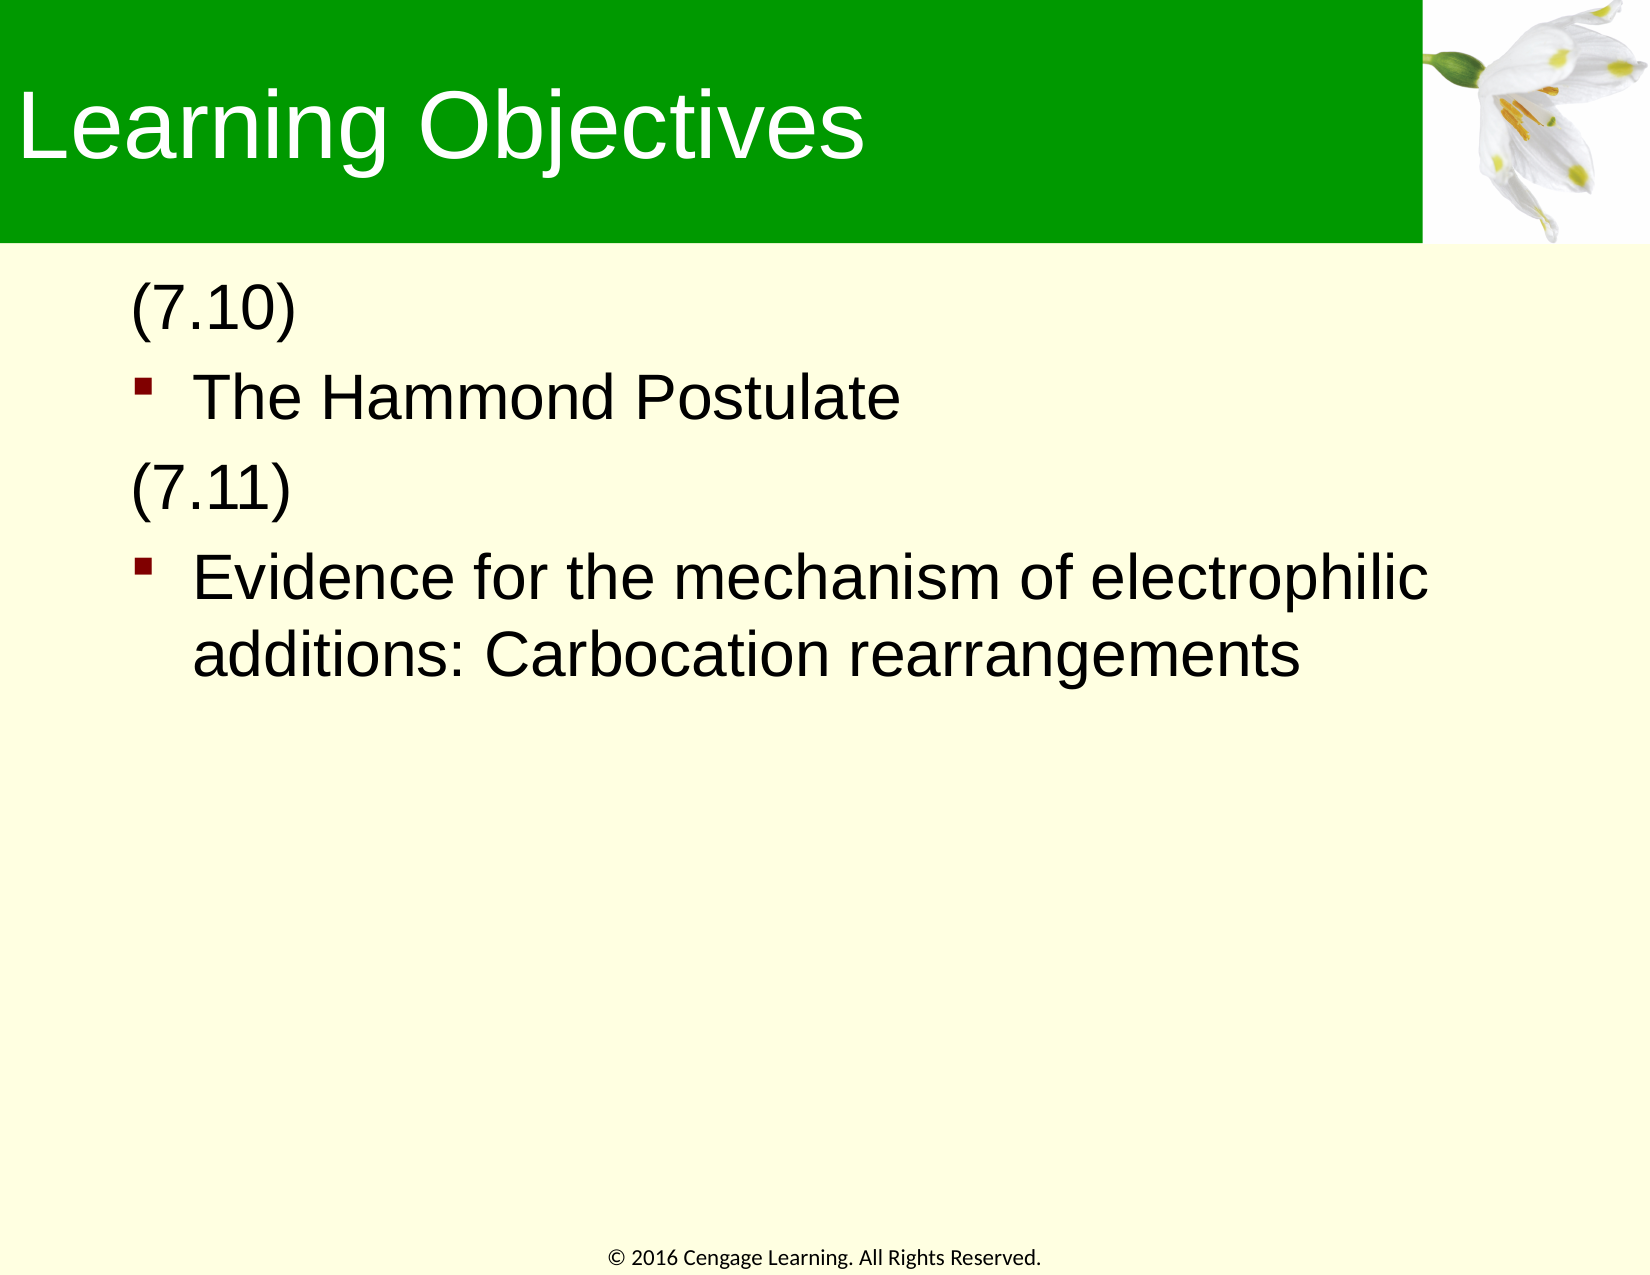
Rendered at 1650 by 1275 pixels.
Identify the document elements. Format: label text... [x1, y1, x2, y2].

list (7.10) The Hammond Postulate (7.11) Evidence for the mechanism of electrophilic additions: Carbocation rearrangements [113, 257, 1595, 1207]
picture [1422, 0, 1650, 244]
title Learning Objectives [0, 0, 1417, 241]
